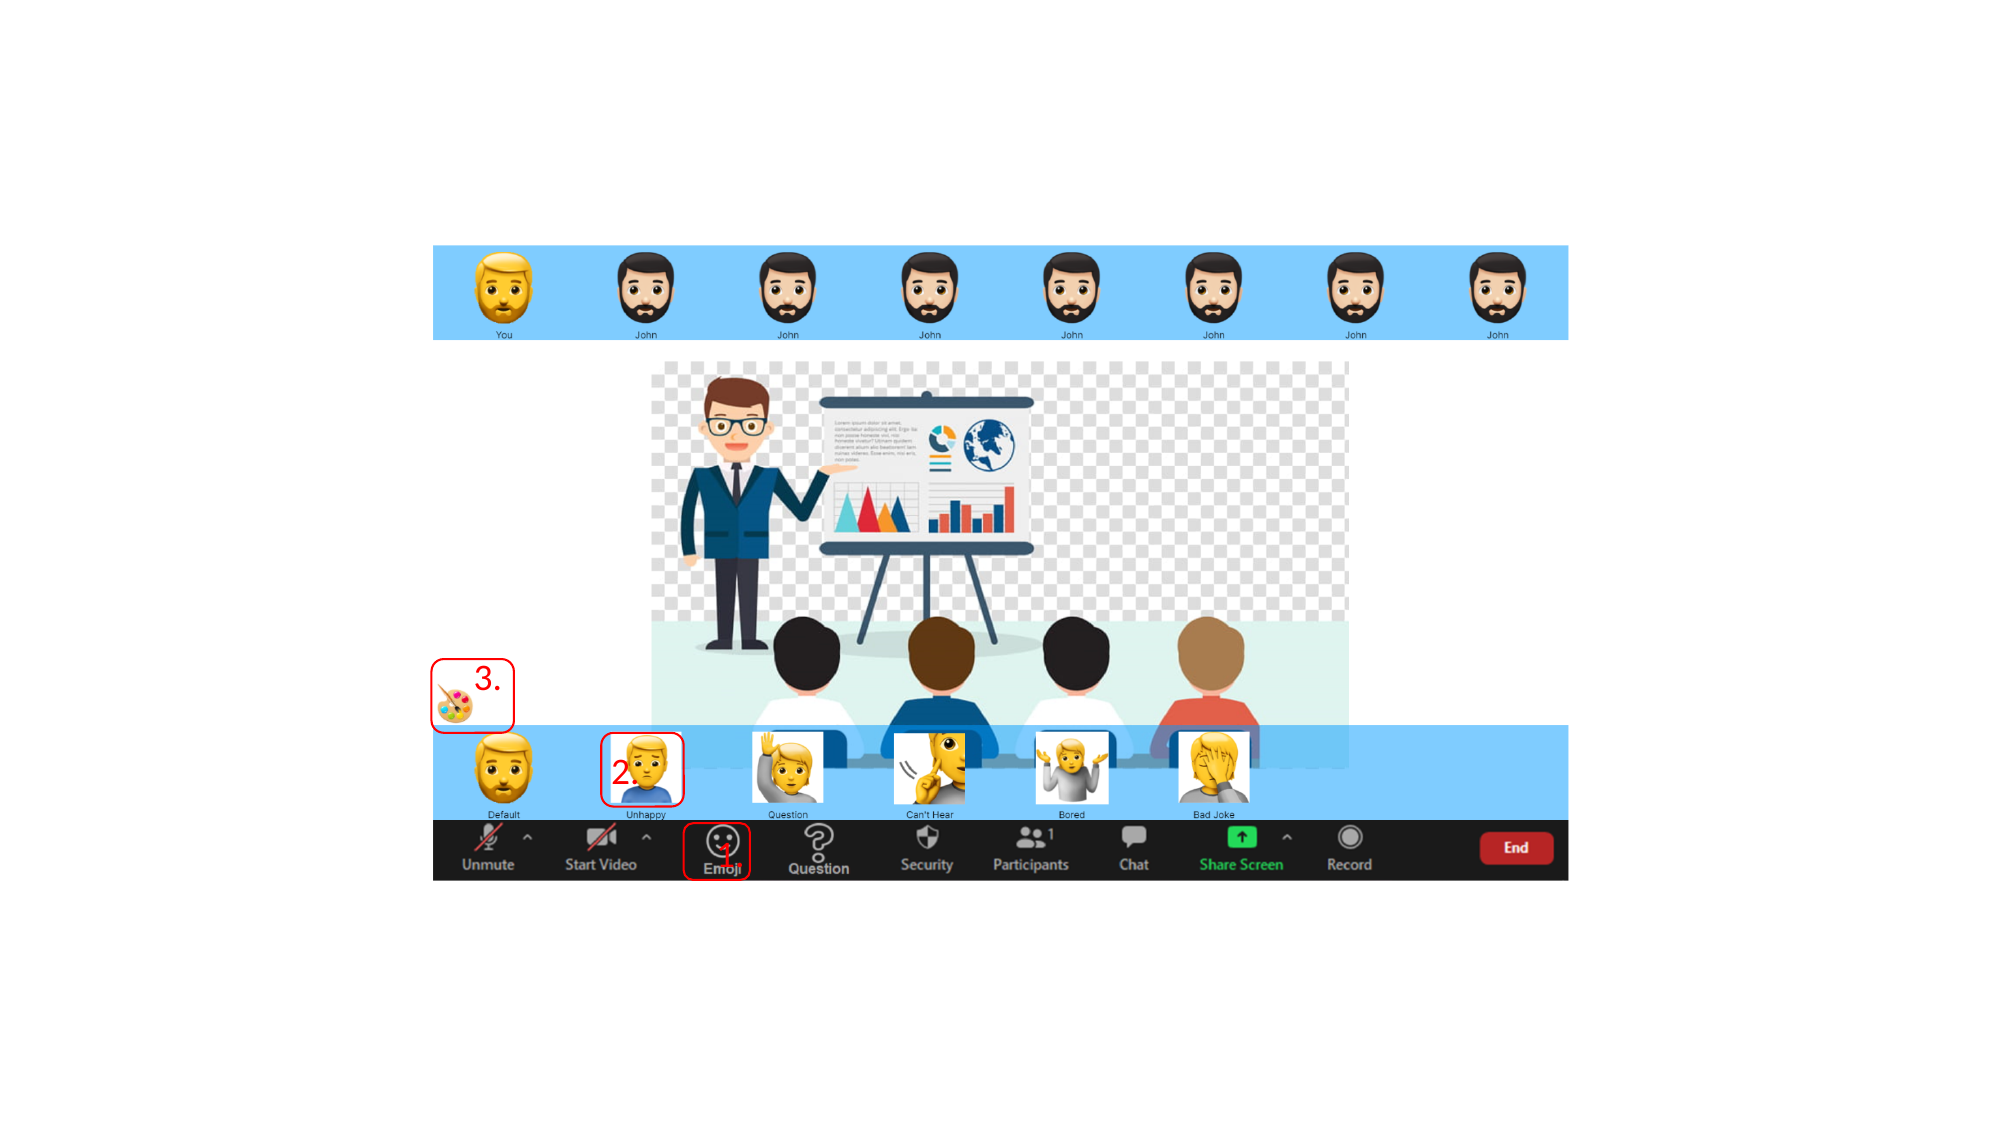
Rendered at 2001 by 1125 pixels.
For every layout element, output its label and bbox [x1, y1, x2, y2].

text_box [431, 244, 1569, 884]
